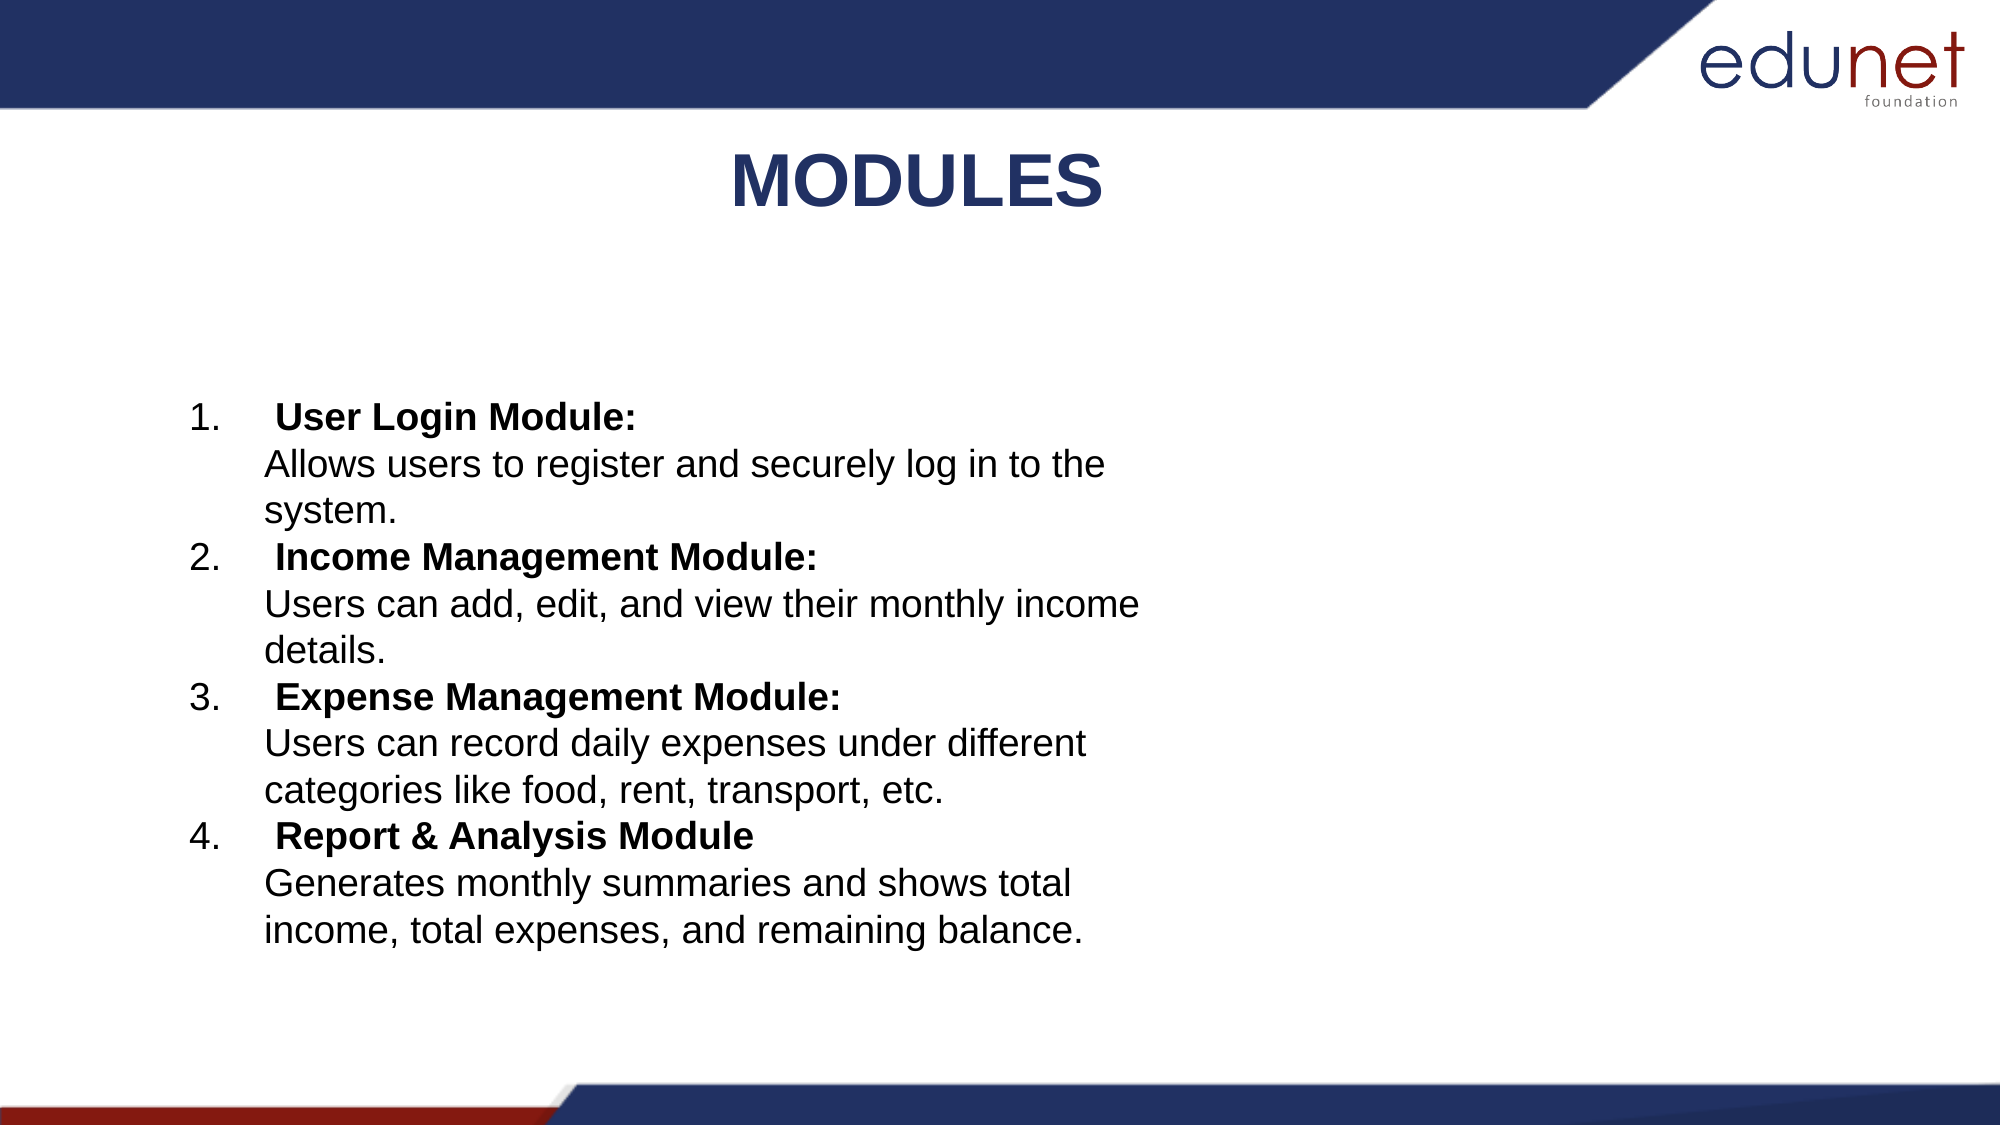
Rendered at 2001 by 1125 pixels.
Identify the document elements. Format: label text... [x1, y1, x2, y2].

picture [0, 0, 1977, 117]
text_box MODULES [710, 111, 1497, 160]
picture [0, 1070, 2000, 1125]
text_box User Login Module: Allows users to register and securely log in to the system. Income Management Module: Users can add, edit, and view their monthly income details. Expense Management Module: Users can record daily expenses under different categories like food, rent, transport, etc. Report & Analysis Module Generates monthly summaries and shows total income, total expenses, and remaining balance. [174, 337, 1175, 959]
